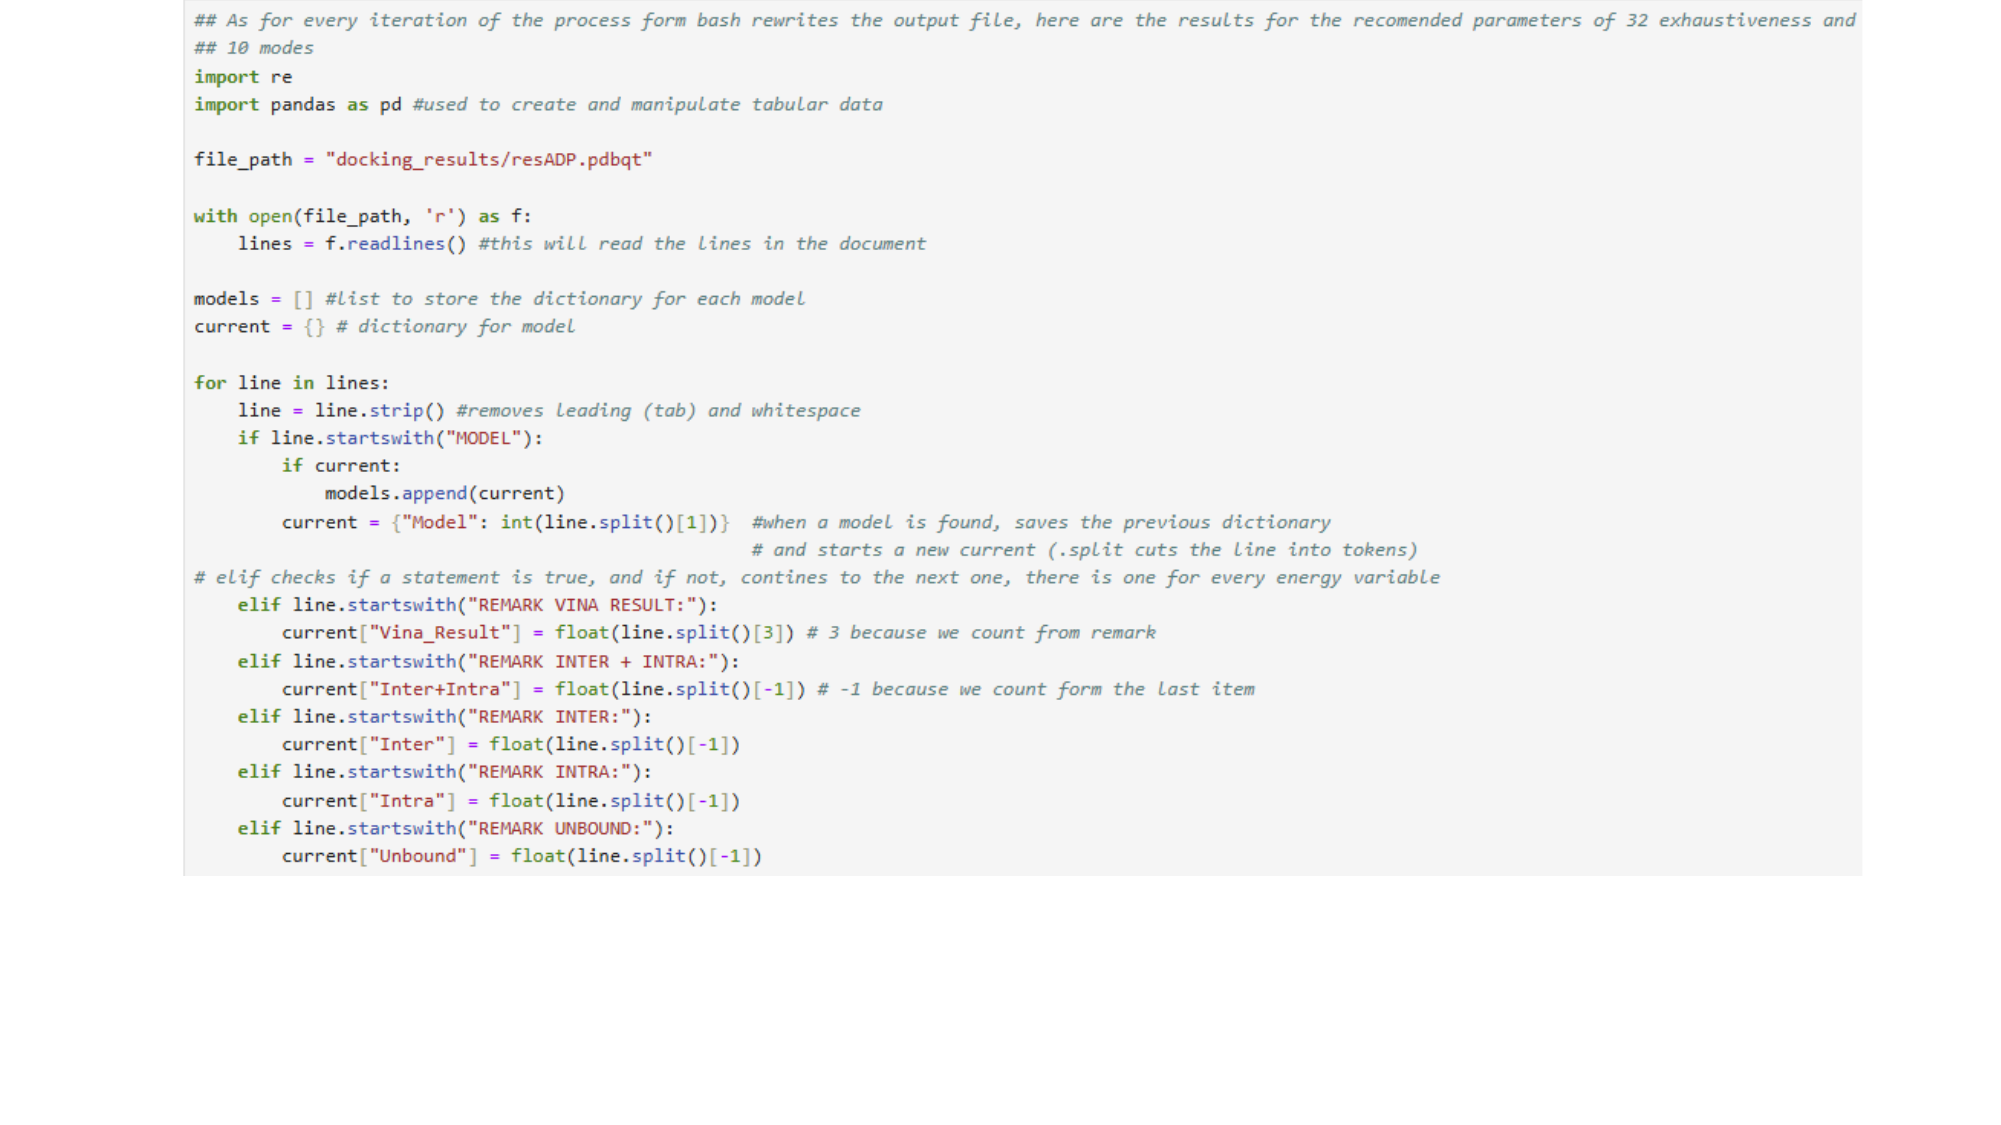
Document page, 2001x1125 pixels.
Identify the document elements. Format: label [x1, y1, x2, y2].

picture [179, 0, 1863, 876]
